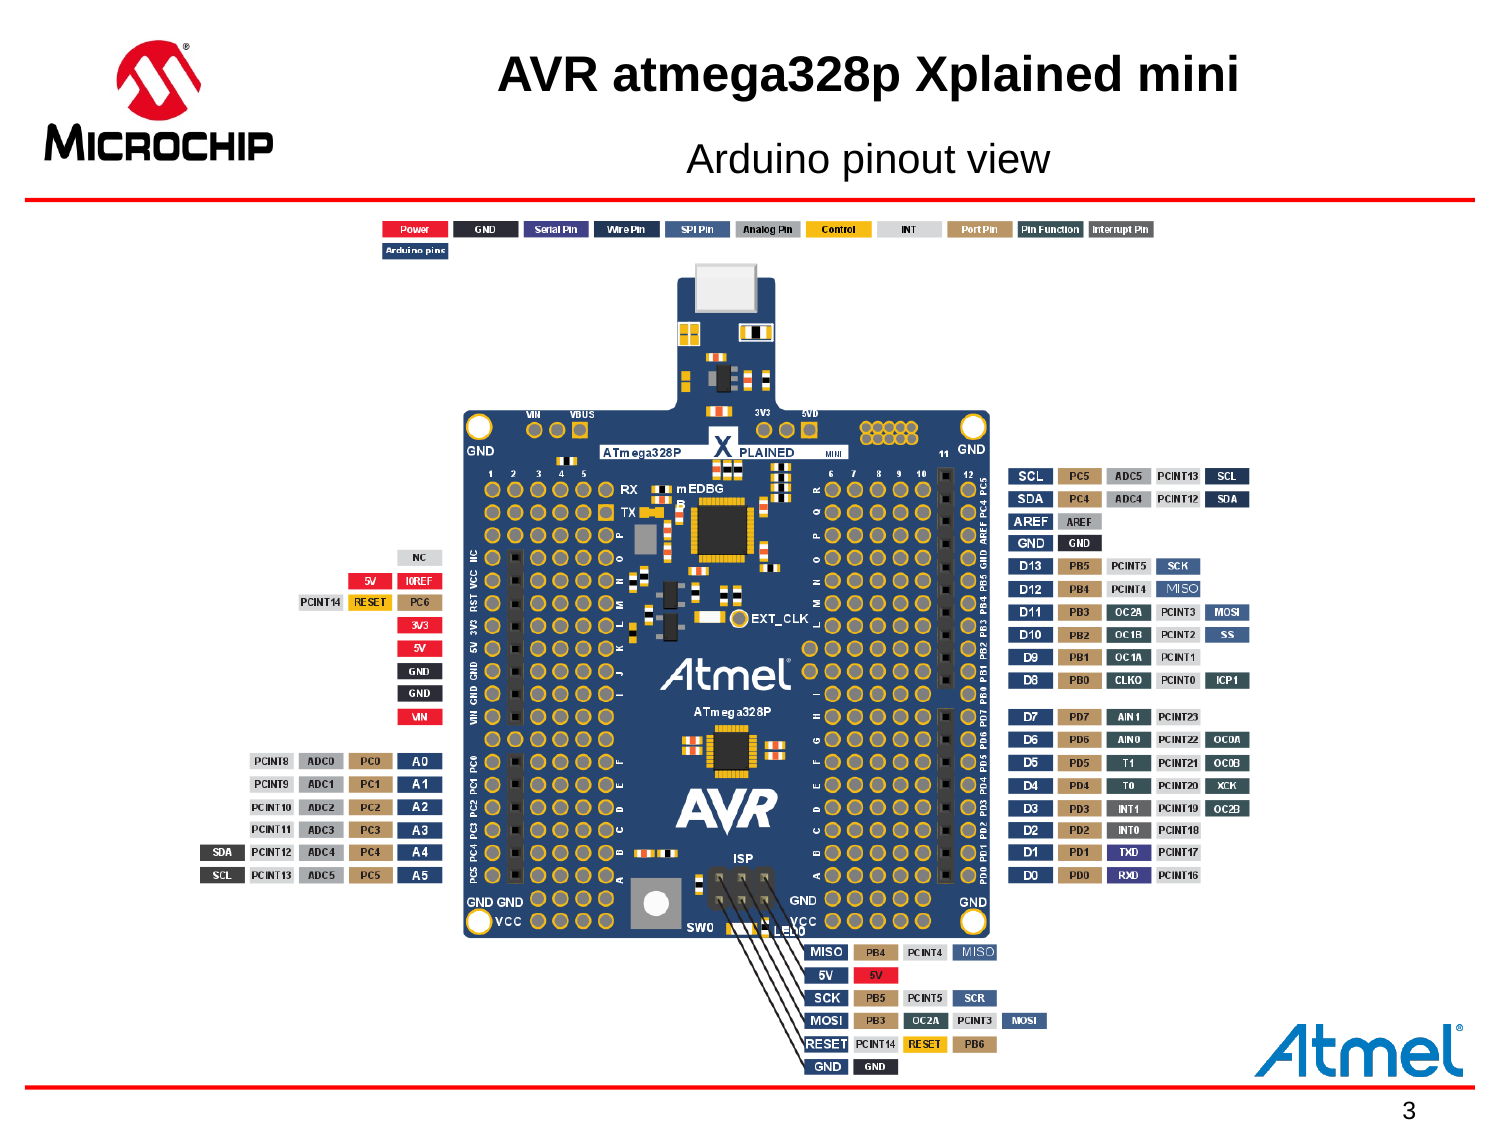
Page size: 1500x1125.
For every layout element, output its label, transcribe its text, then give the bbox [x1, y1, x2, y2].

picture [41, 38, 275, 163]
picture [1253, 1024, 1463, 1078]
picture [199, 221, 1251, 1076]
title AVR atmega328p Xplained mini [312, 32, 1425, 124]
list Arduino pinout view [312, 124, 1425, 182]
